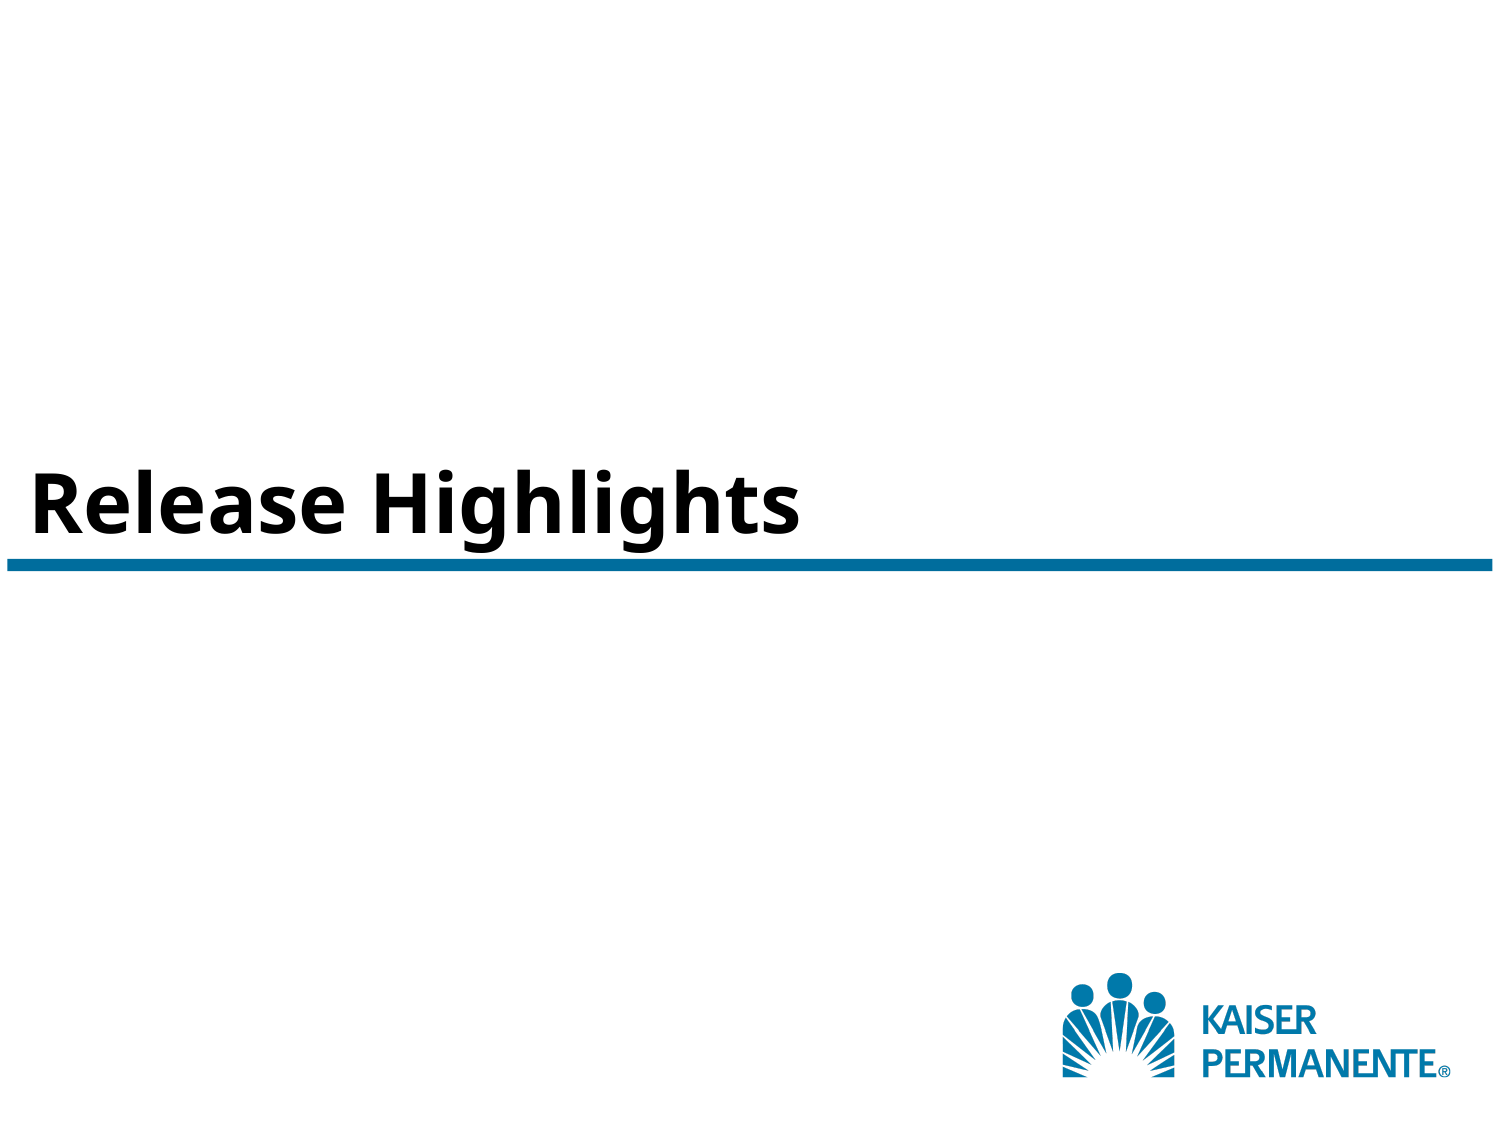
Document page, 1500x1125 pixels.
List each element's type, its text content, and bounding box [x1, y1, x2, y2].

title Release Highlights [28, 449, 1304, 551]
picture [1026, 942, 1497, 1119]
